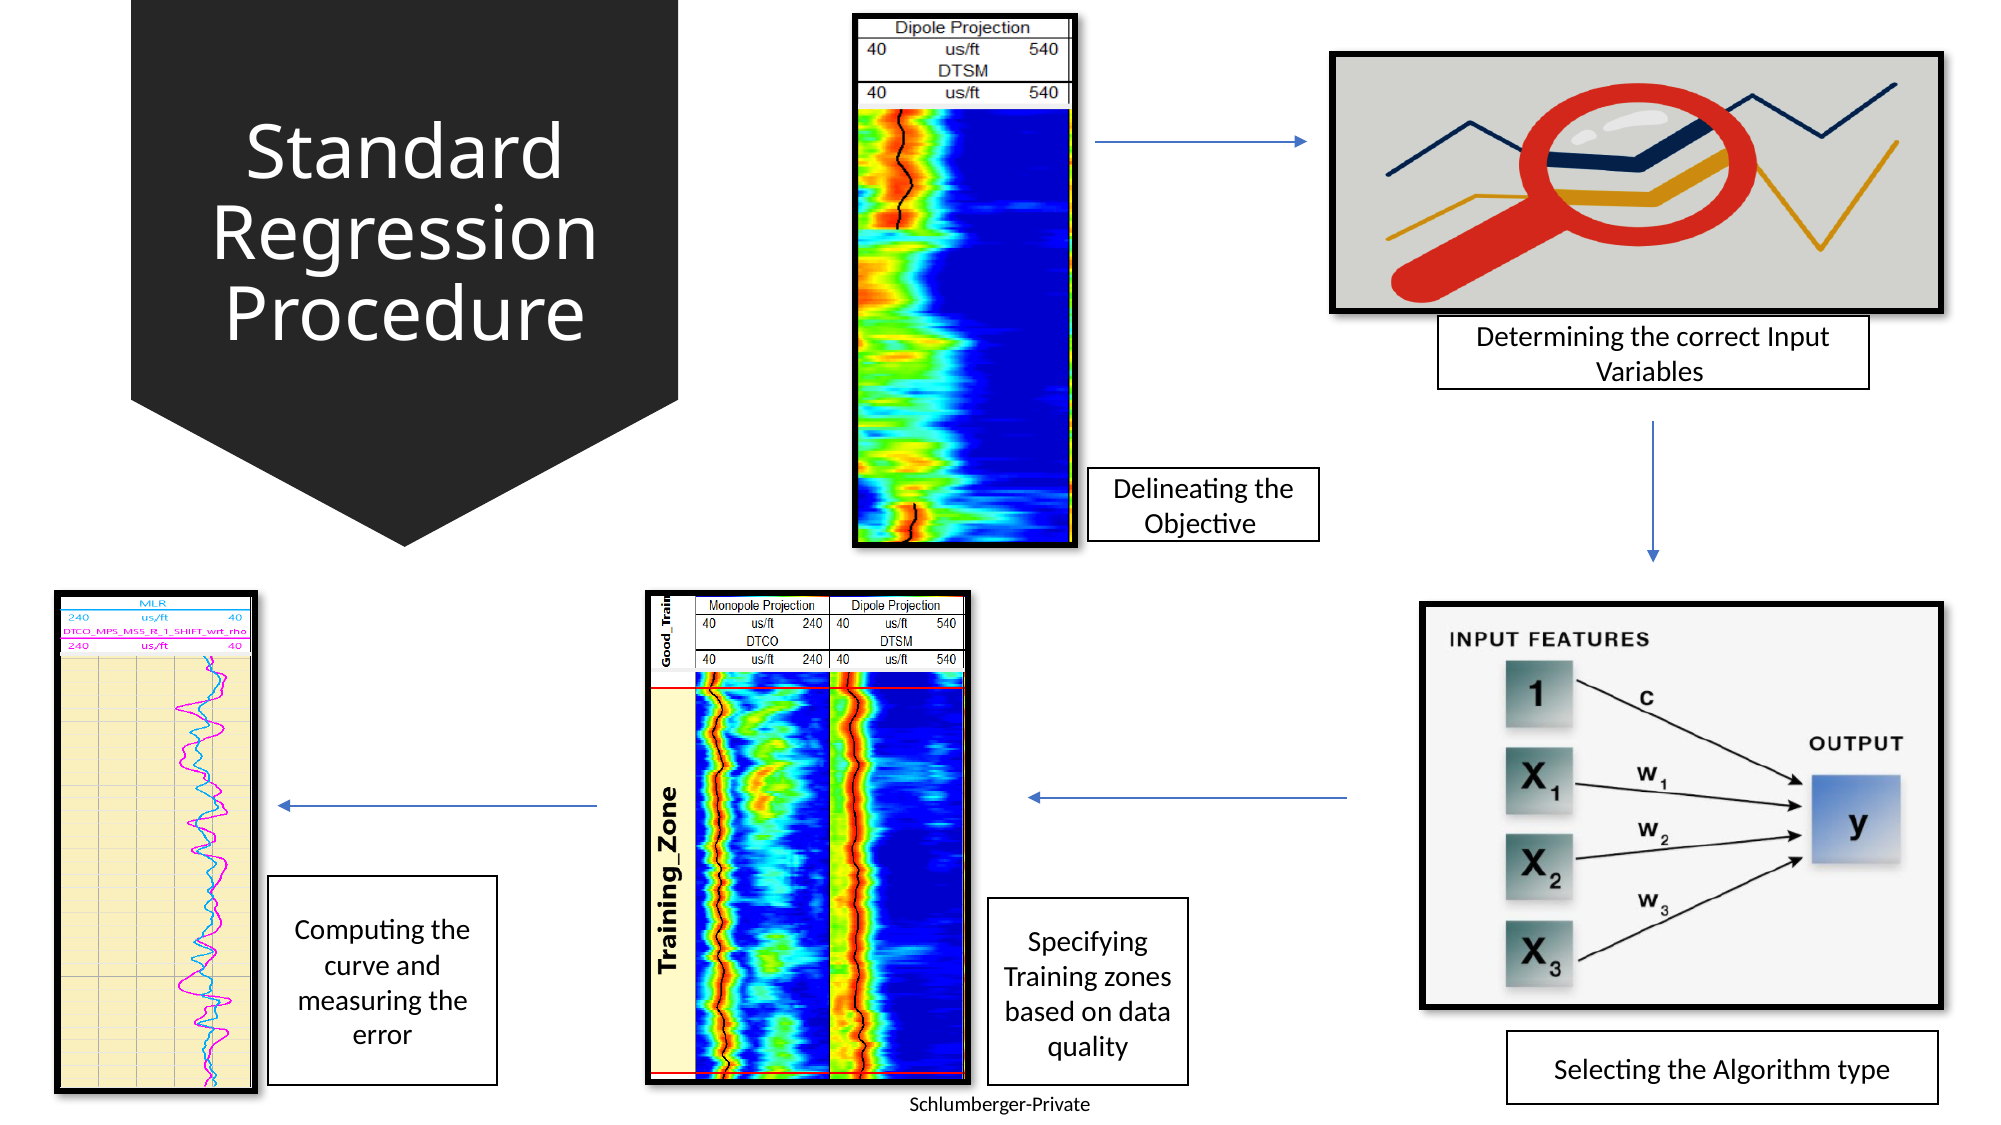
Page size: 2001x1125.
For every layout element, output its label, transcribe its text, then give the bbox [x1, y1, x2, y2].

text_box [130, 0, 680, 421]
text_box Delineating the Objective [1087, 467, 1320, 542]
title Standard Regression Procedure [168, 31, 643, 440]
text_box [203, 440, 606, 549]
picture [857, 18, 1072, 542]
text_box Determining the correct Input Variables [1437, 315, 1870, 390]
slide_number 9 [1412, 1042, 1863, 1103]
picture [60, 596, 253, 1089]
picture [650, 596, 965, 1079]
text_box Selecting the Algorithm type [1506, 1030, 1939, 1105]
text_box Specifying Training zones based on data quality [987, 897, 1189, 1086]
picture [1335, 57, 1938, 308]
picture [1425, 607, 1938, 1004]
text_box Computing the curve and measuring the error [268, 875, 498, 1086]
